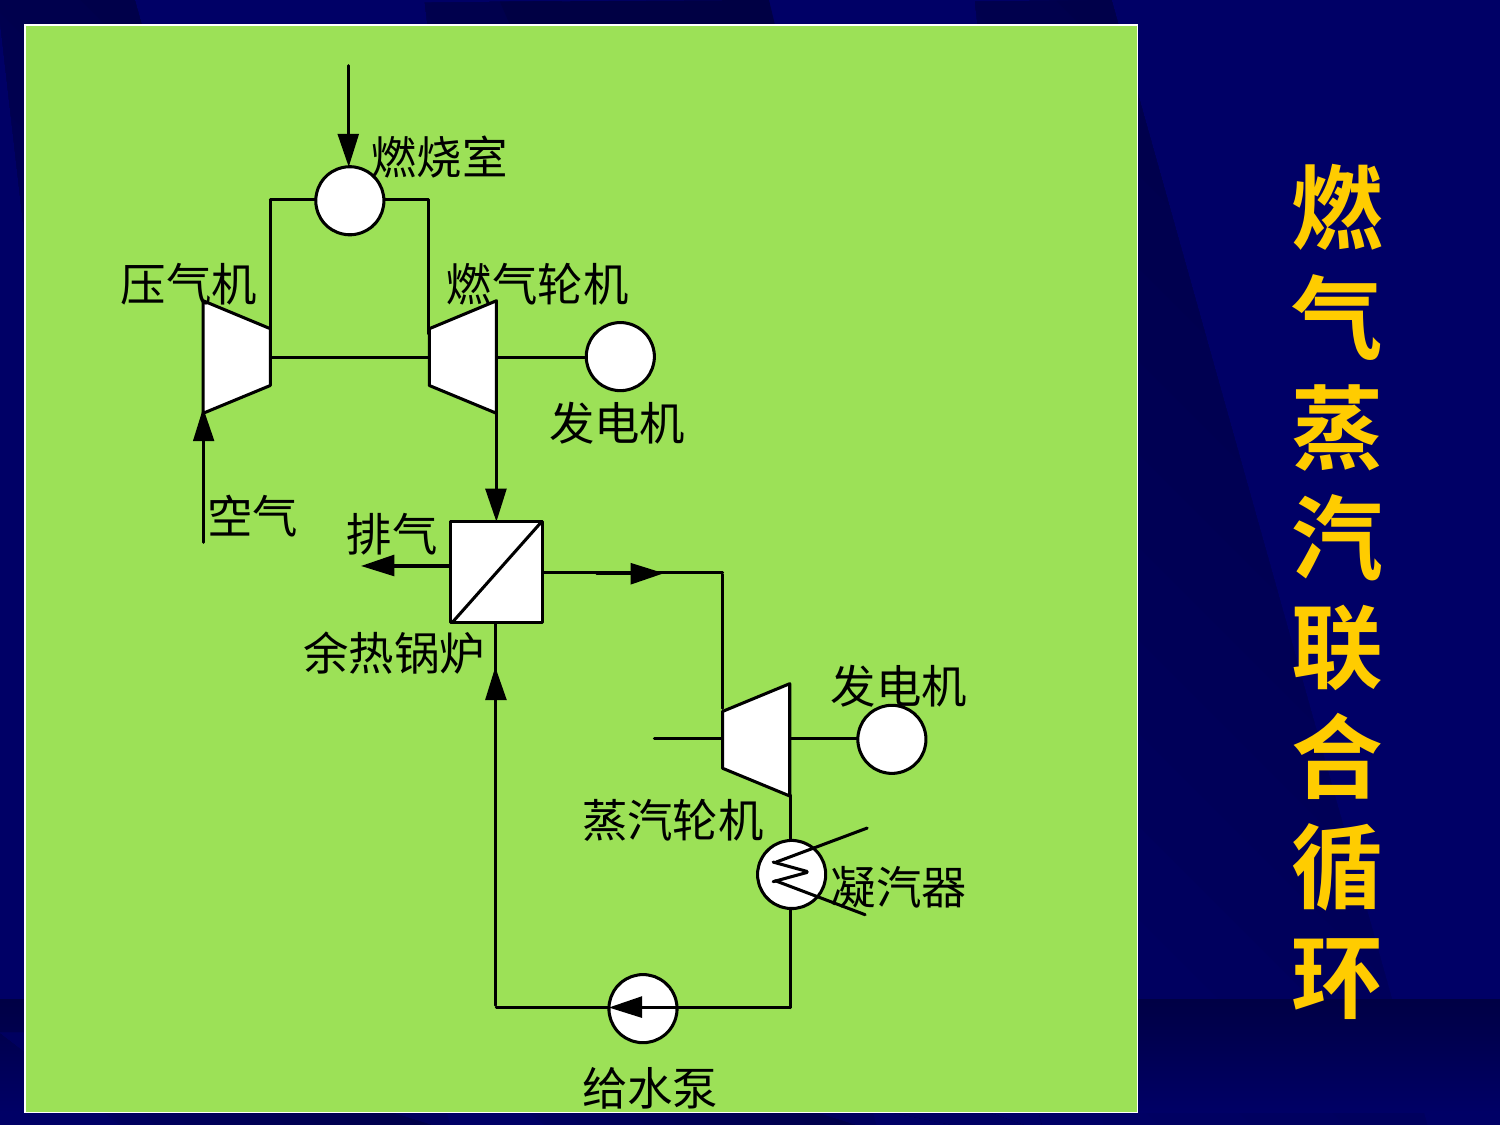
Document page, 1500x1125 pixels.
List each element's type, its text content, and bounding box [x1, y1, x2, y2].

title 燃气 蒸汽联合循环 [1237, 143, 1438, 1038]
text_box [24, 24, 1138, 1113]
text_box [89, 63, 1025, 1125]
